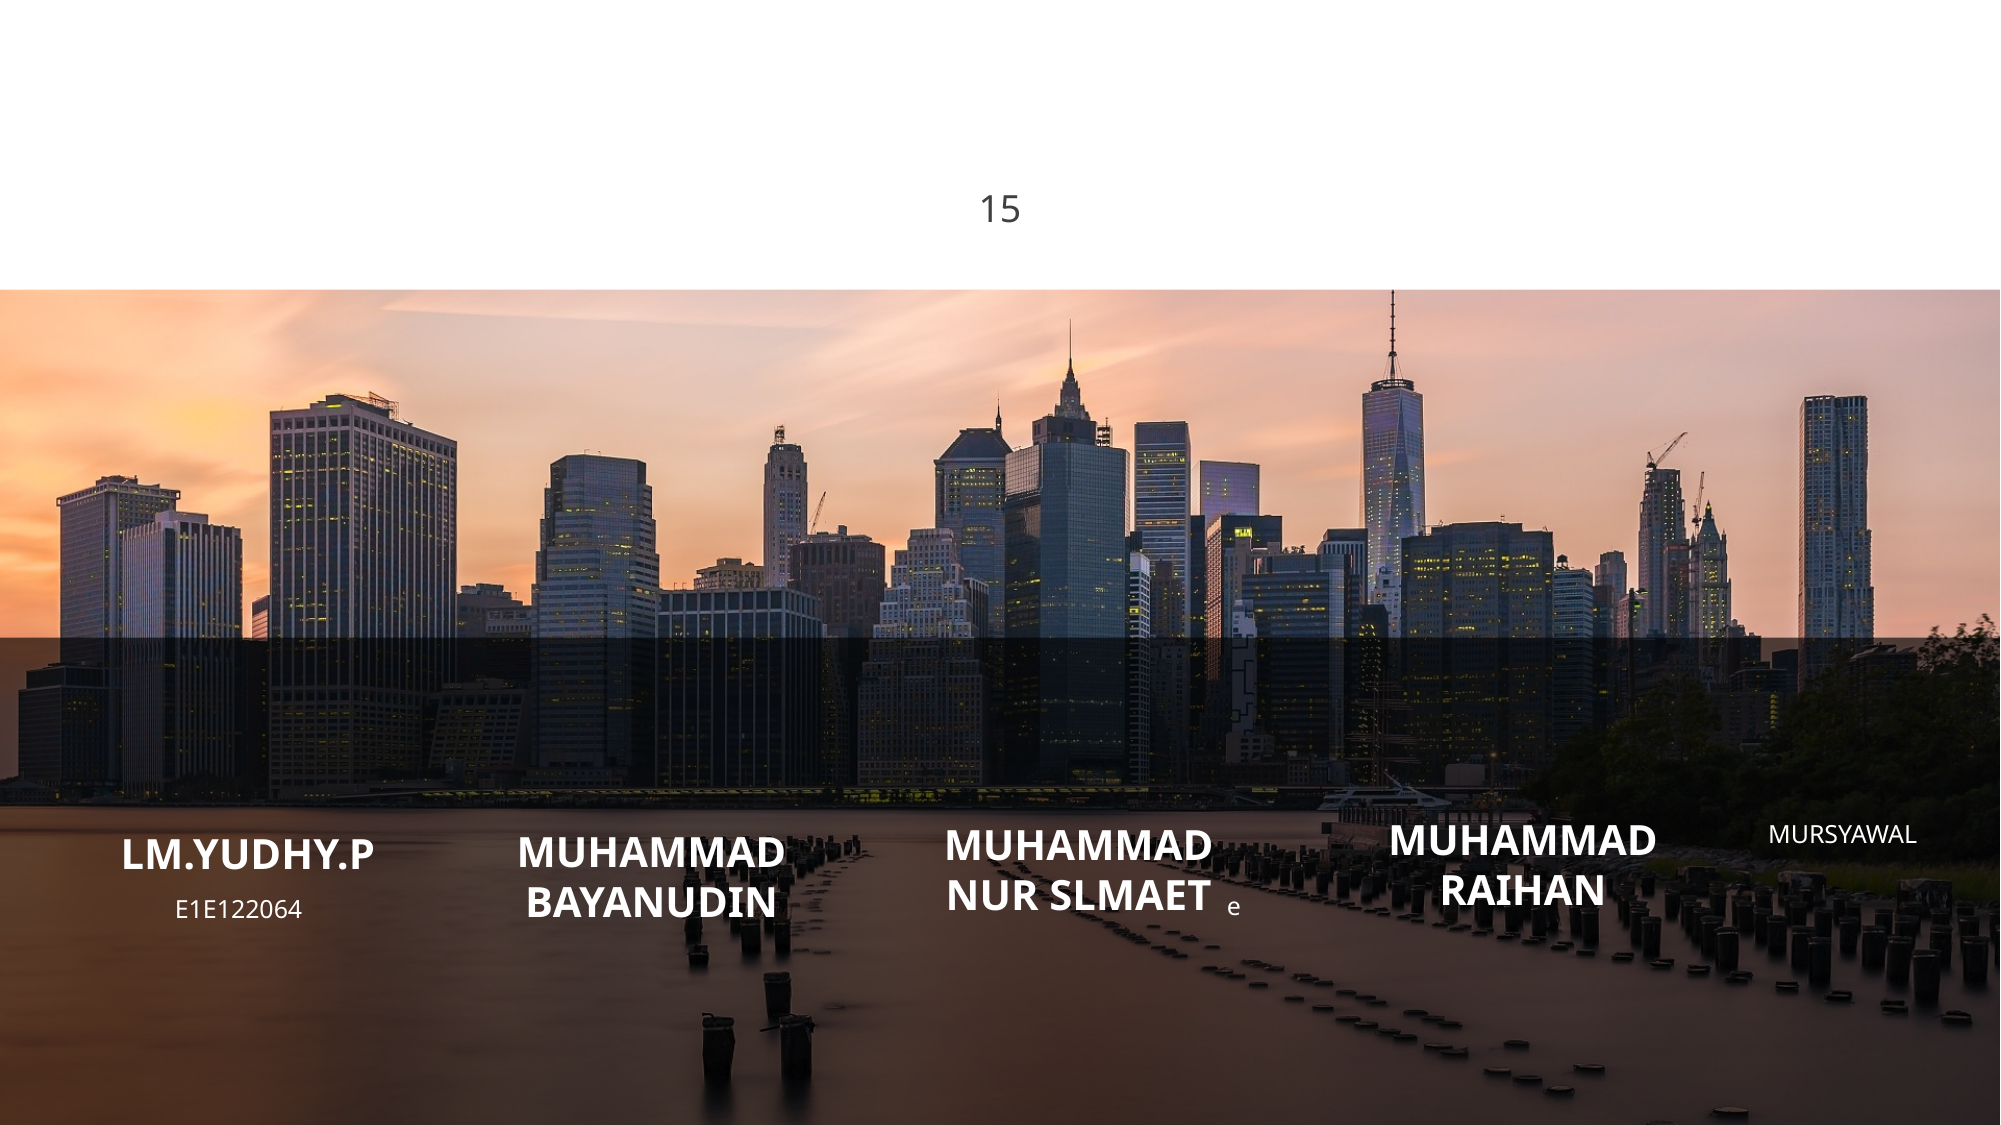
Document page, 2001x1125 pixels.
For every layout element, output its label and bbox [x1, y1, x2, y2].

text_box [72, 820, 415, 932]
text_box [1356, 806, 2000, 923]
text_box [462, 817, 853, 935]
picture [0, 0, 2000, 1125]
text_box [911, 811, 1401, 929]
